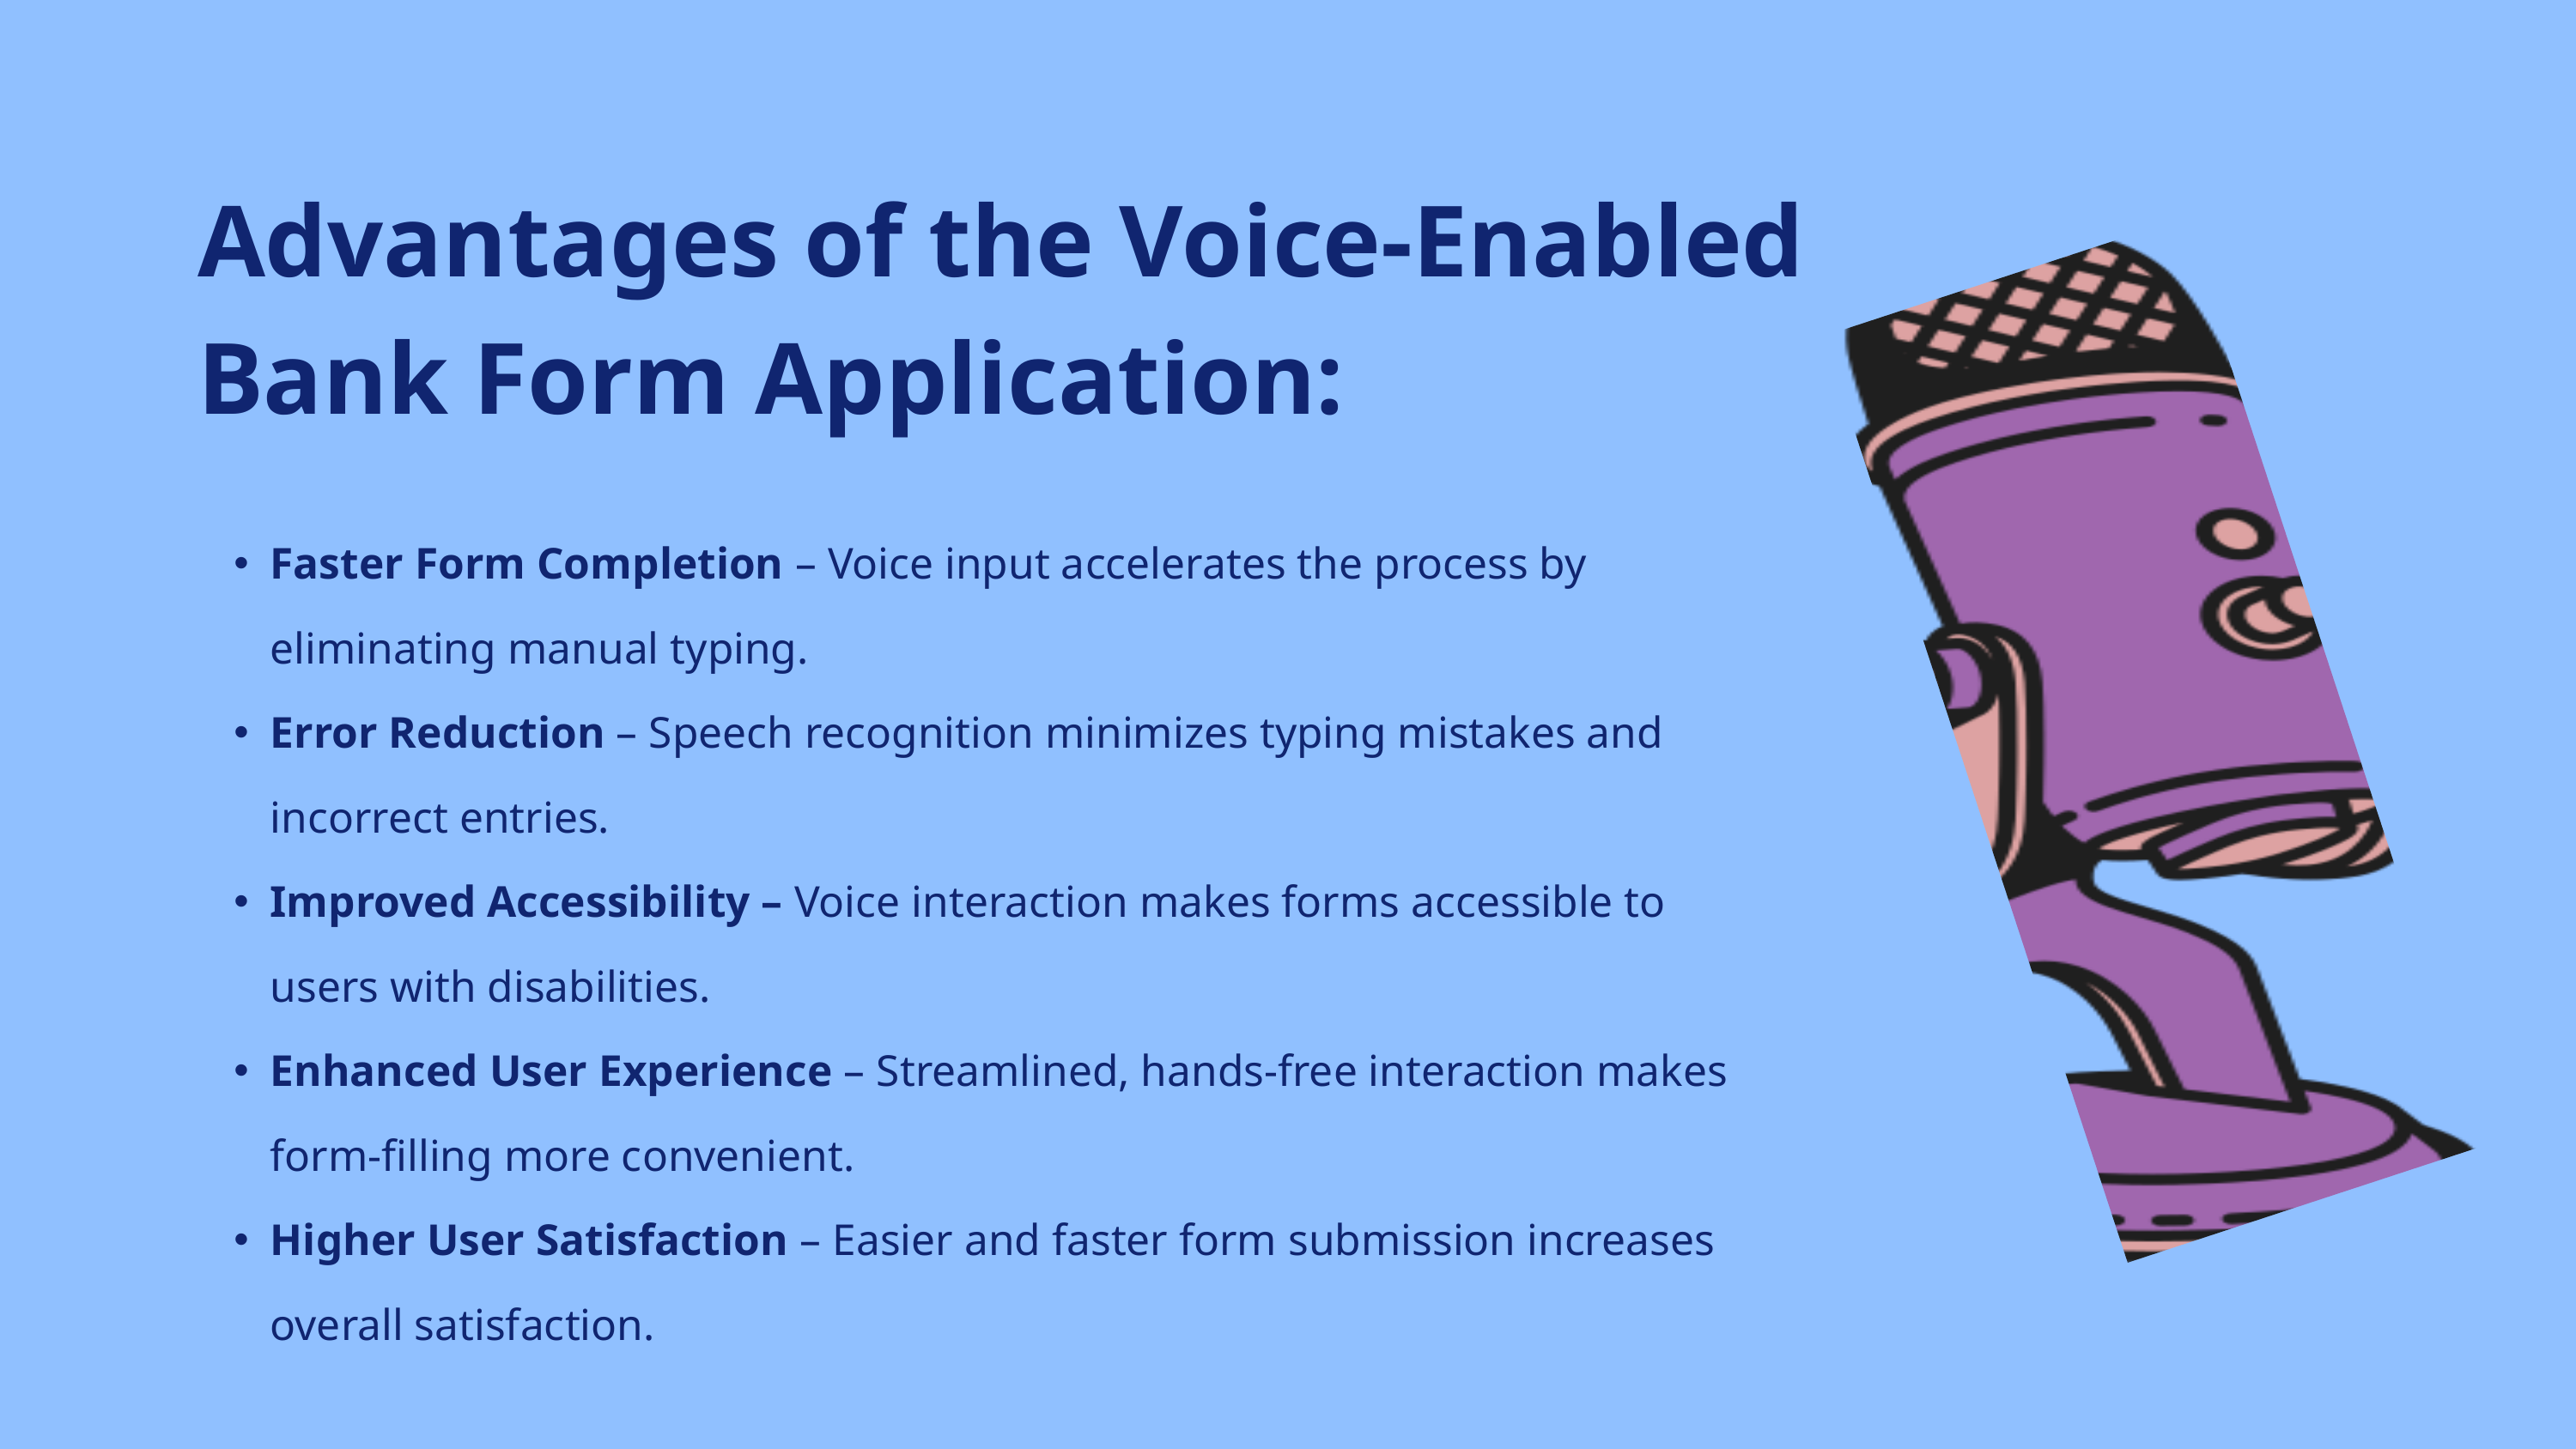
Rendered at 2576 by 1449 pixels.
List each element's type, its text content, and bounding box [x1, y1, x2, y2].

text_box Faster Form Completion – Voice input accelerates the process by eliminating manual typing. Error Reduction – Speech recognition minimizes typing mistakes and incorrect entries. Improved Accessibility – Voice interaction makes forms accessible to users with disabilities. Enhanced User Experience – Streamlined, hands-free interaction makes form-filling more convenient. Higher User Satisfaction – Easier and faster form submission increases overall satisfaction. [197, 427, 1747, 1349]
text_box [1823, 218, 2487, 1263]
text_box Advantages of the Voice-Enabled Bank Form Application: [197, 158, 1832, 434]
